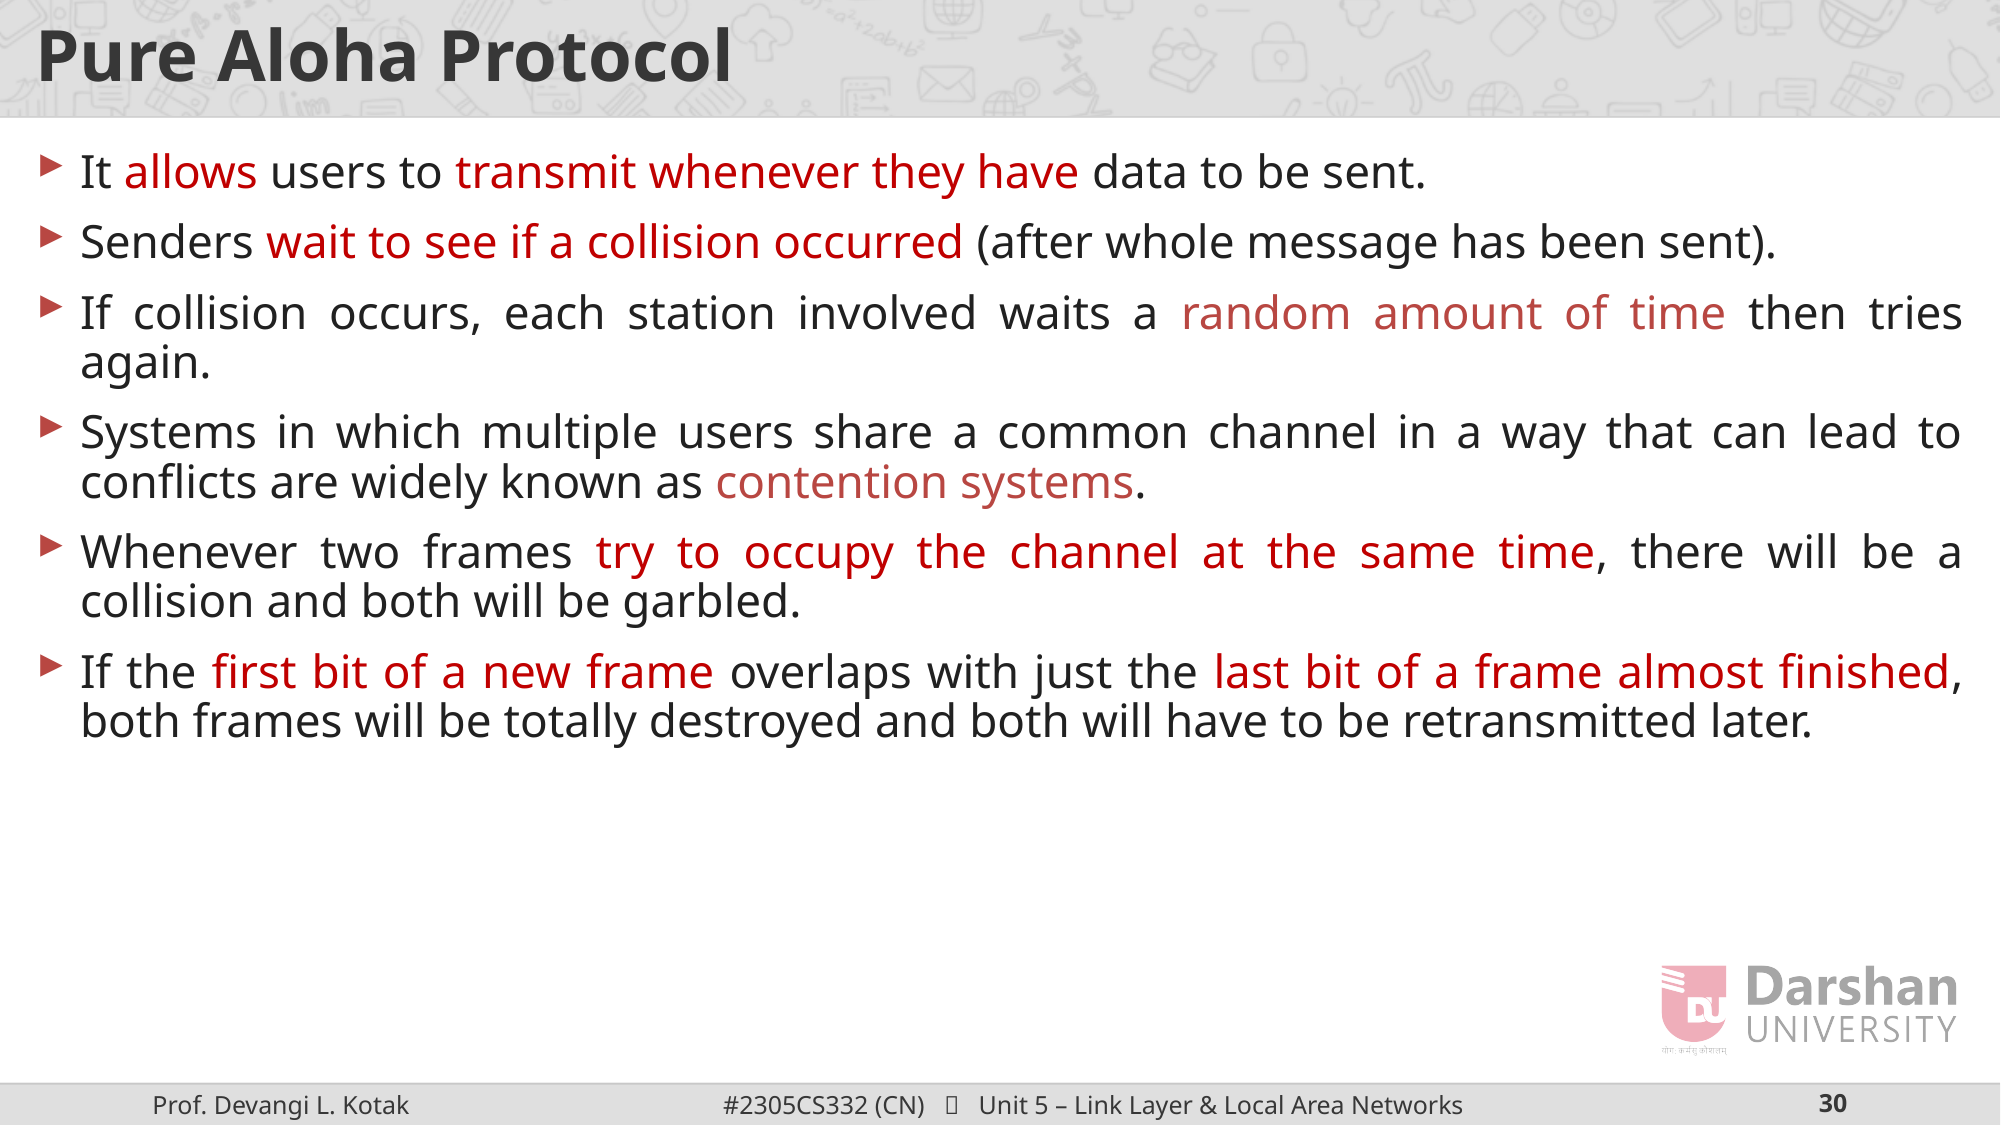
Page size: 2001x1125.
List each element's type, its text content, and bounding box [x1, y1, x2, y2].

title Pure Aloha Protocol [0, 0, 2000, 117]
list It allows users to transmit whenever they have data to be sent. Senders wait to see if a collision occurred (after whole message has been sent). If collision occurs, each station involved waits a random amount of time then tries again. Systems in which multiple users share a common channel in a way that can lead to conflicts are widely known as contention systems. Whenever two frames try to occupy the channel at the same time, there will be a collision and both will be garbled. If the first bit of a new frame overlaps with just the last bit of a frame almost finished, both frames will be totally destroyed and both will have to be retransmitted later. [21, 141, 1979, 1059]
